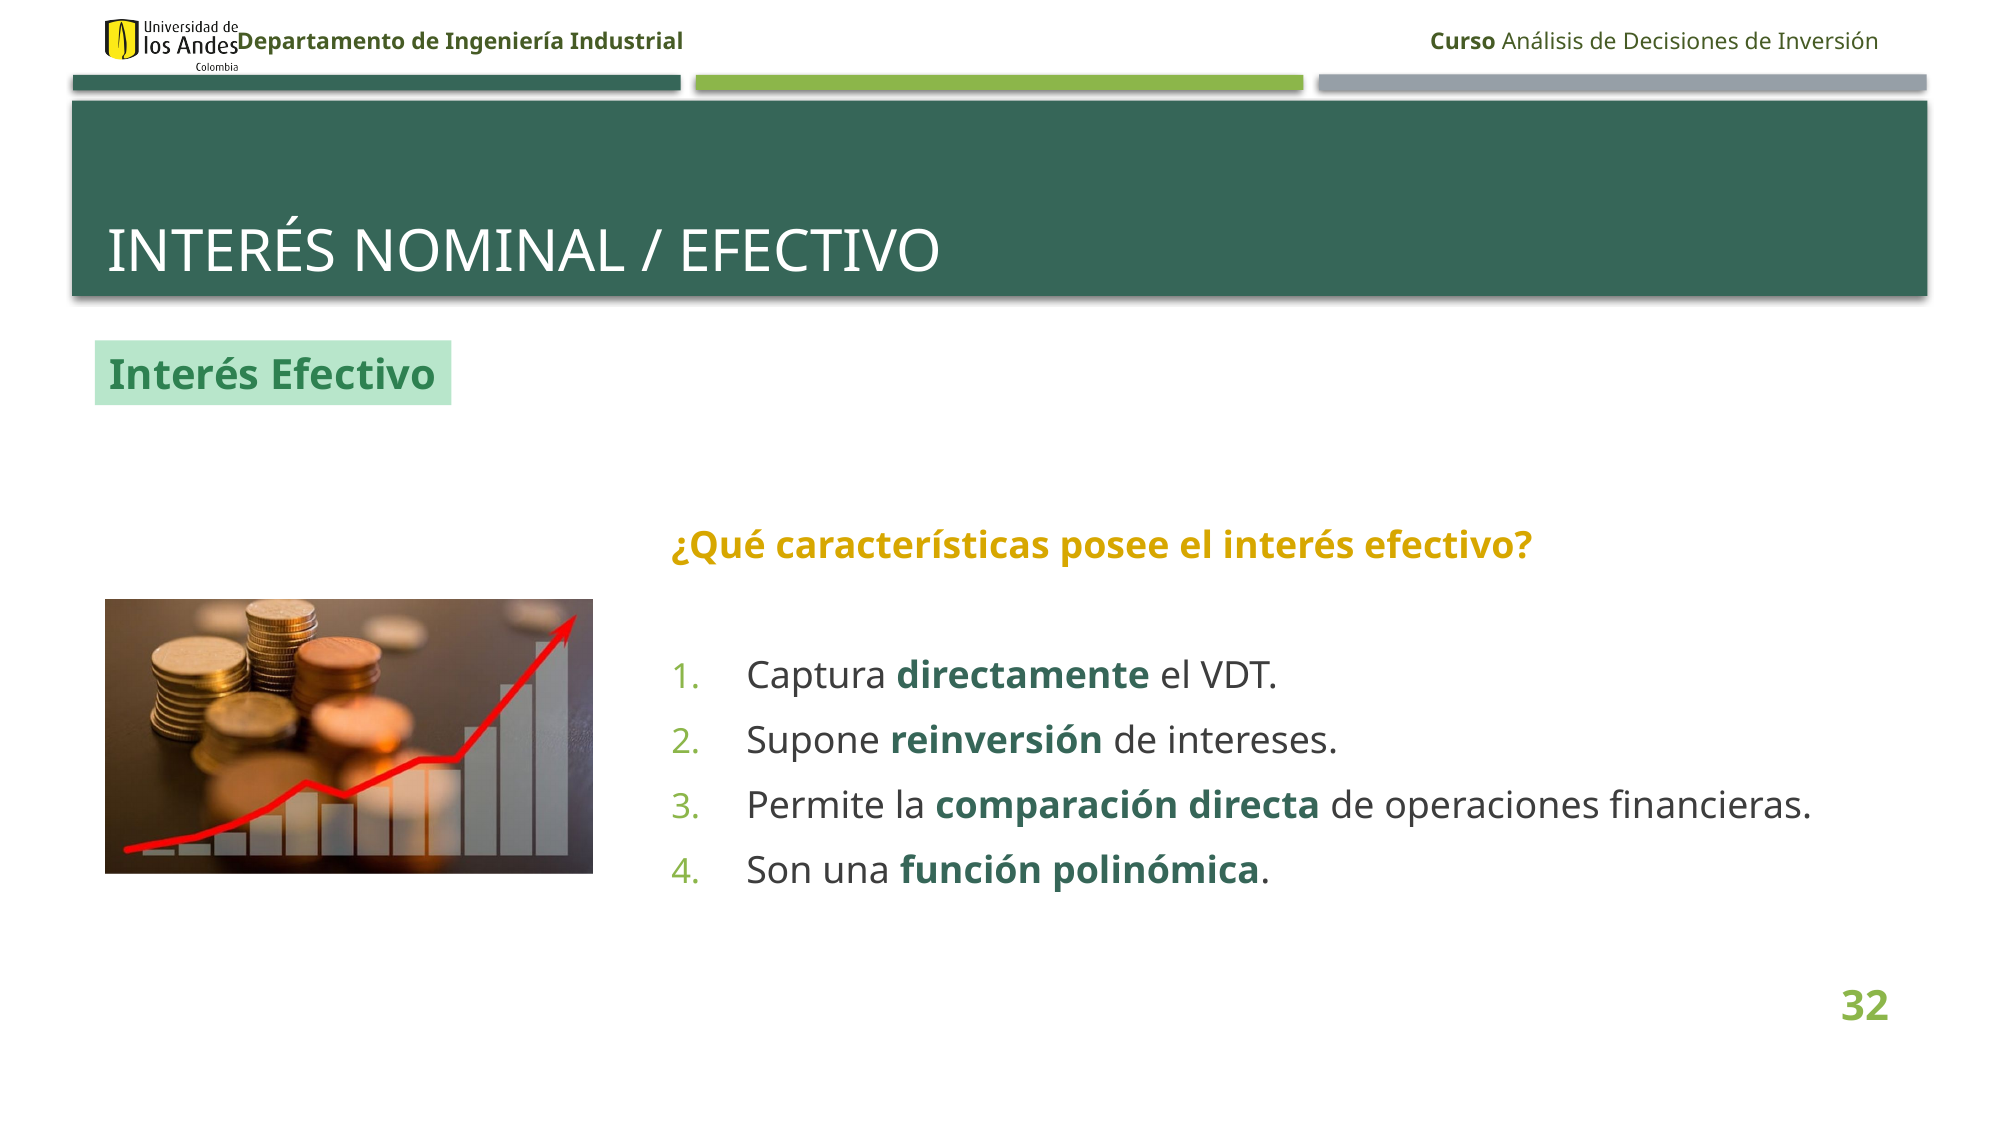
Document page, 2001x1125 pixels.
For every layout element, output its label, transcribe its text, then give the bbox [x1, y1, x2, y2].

text_box Interés Efectivo [94, 340, 452, 406]
slide_number 32 [1732, 977, 1905, 1037]
picture [104, 599, 593, 874]
text_box Departamento de Ingeniería Industrial [240, 19, 699, 62]
text_box Curso Análisis de Decisiones de Inversión [1377, 19, 1895, 62]
title Interés Nominal / Efectivo [92, 141, 1555, 292]
picture [104, 18, 238, 71]
list ¿Qué características posee el interés efectivo? Captura directamente el VDT. Supone reinversión de intereses. Permite la comparación directa de operaciones financieras. Son una función polinómica. [656, 404, 1905, 1007]
